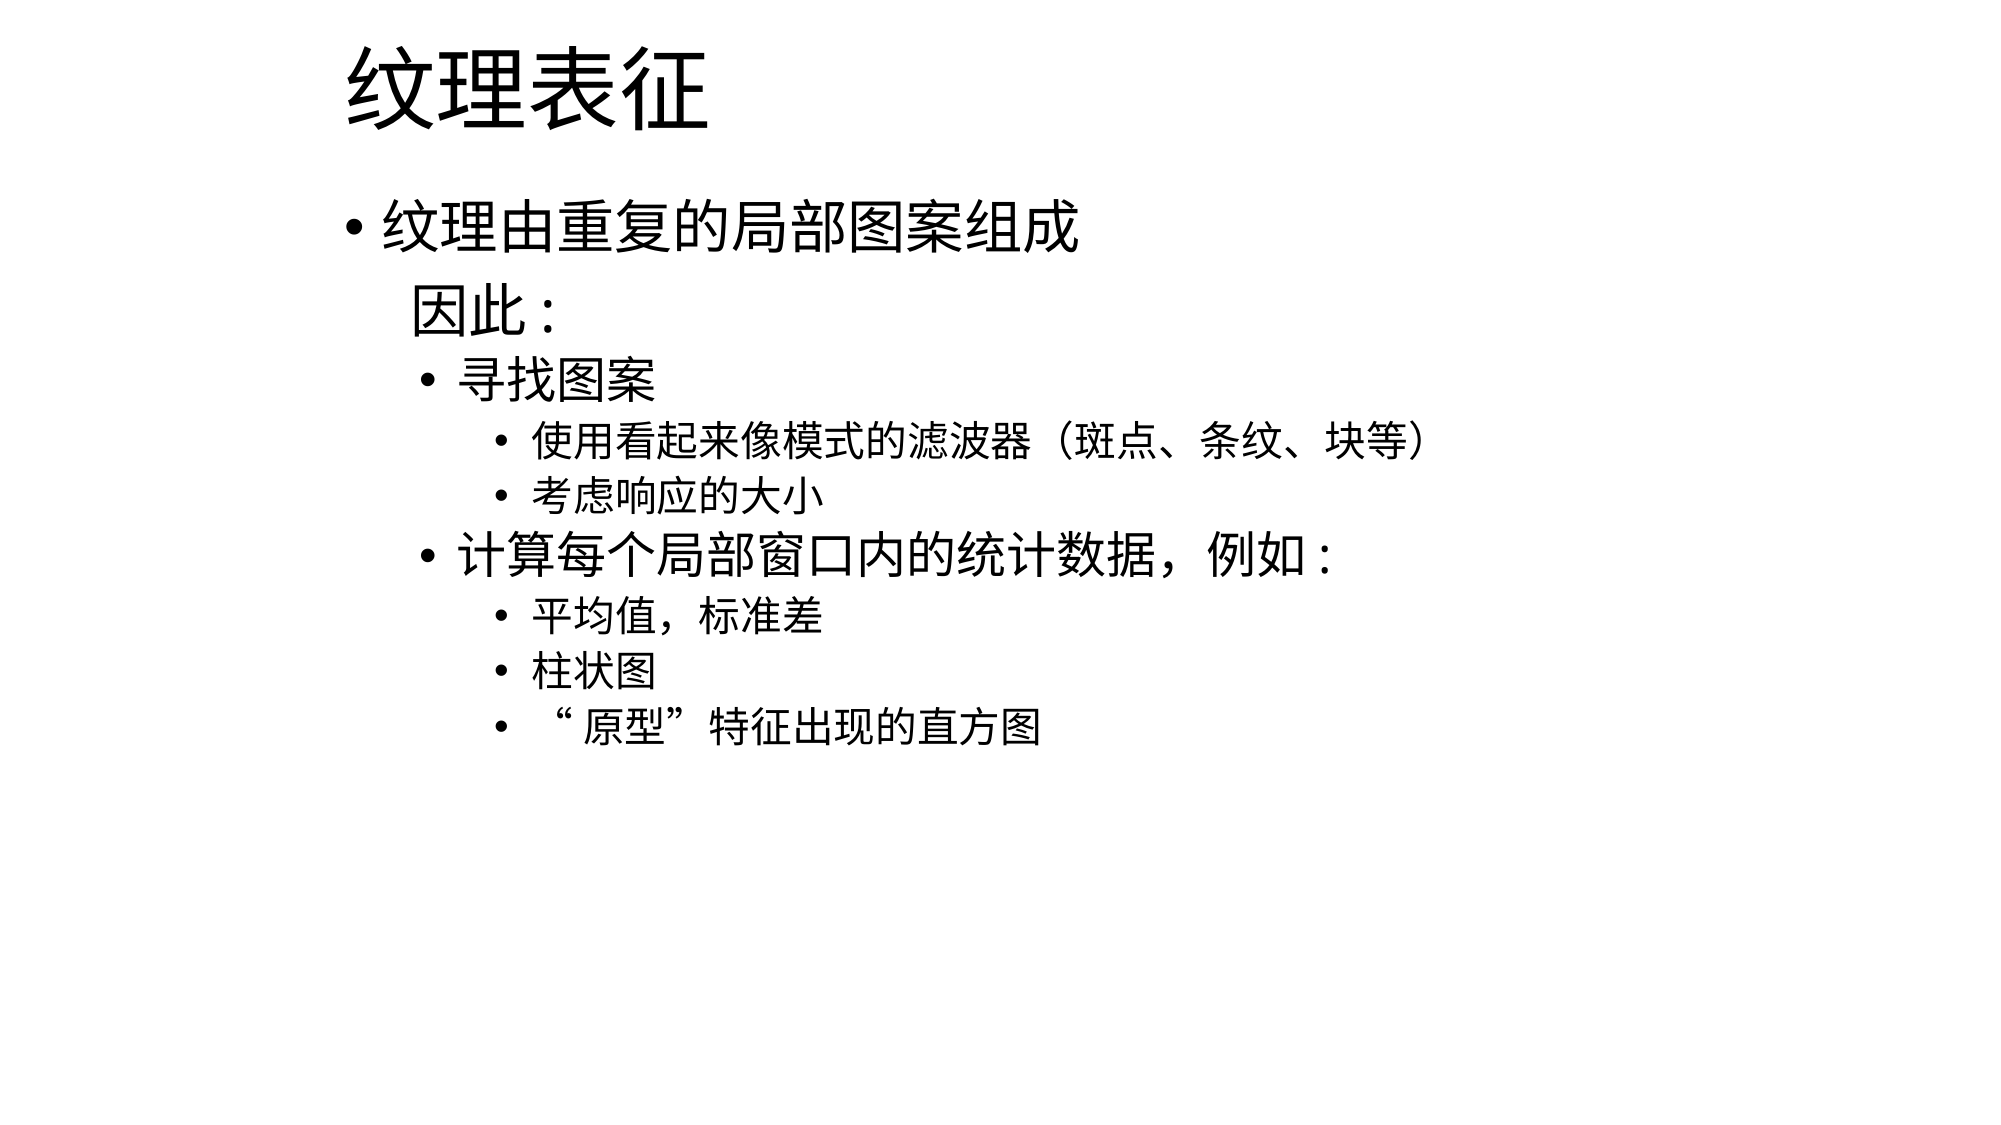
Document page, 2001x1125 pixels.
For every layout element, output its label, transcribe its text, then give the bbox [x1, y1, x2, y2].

list 纹理由重复的局部图案组成 因此: 寻找图案 使用看起来像模式的滤波器（斑点、条纹、块等） 考虑响应的大小 计算每个局部窗口内的统计数据，例如: 平均值，标准差 柱状图 “原型”特征出现的直方图 [329, 191, 1680, 934]
title 纹理表征 [329, 0, 1680, 188]
